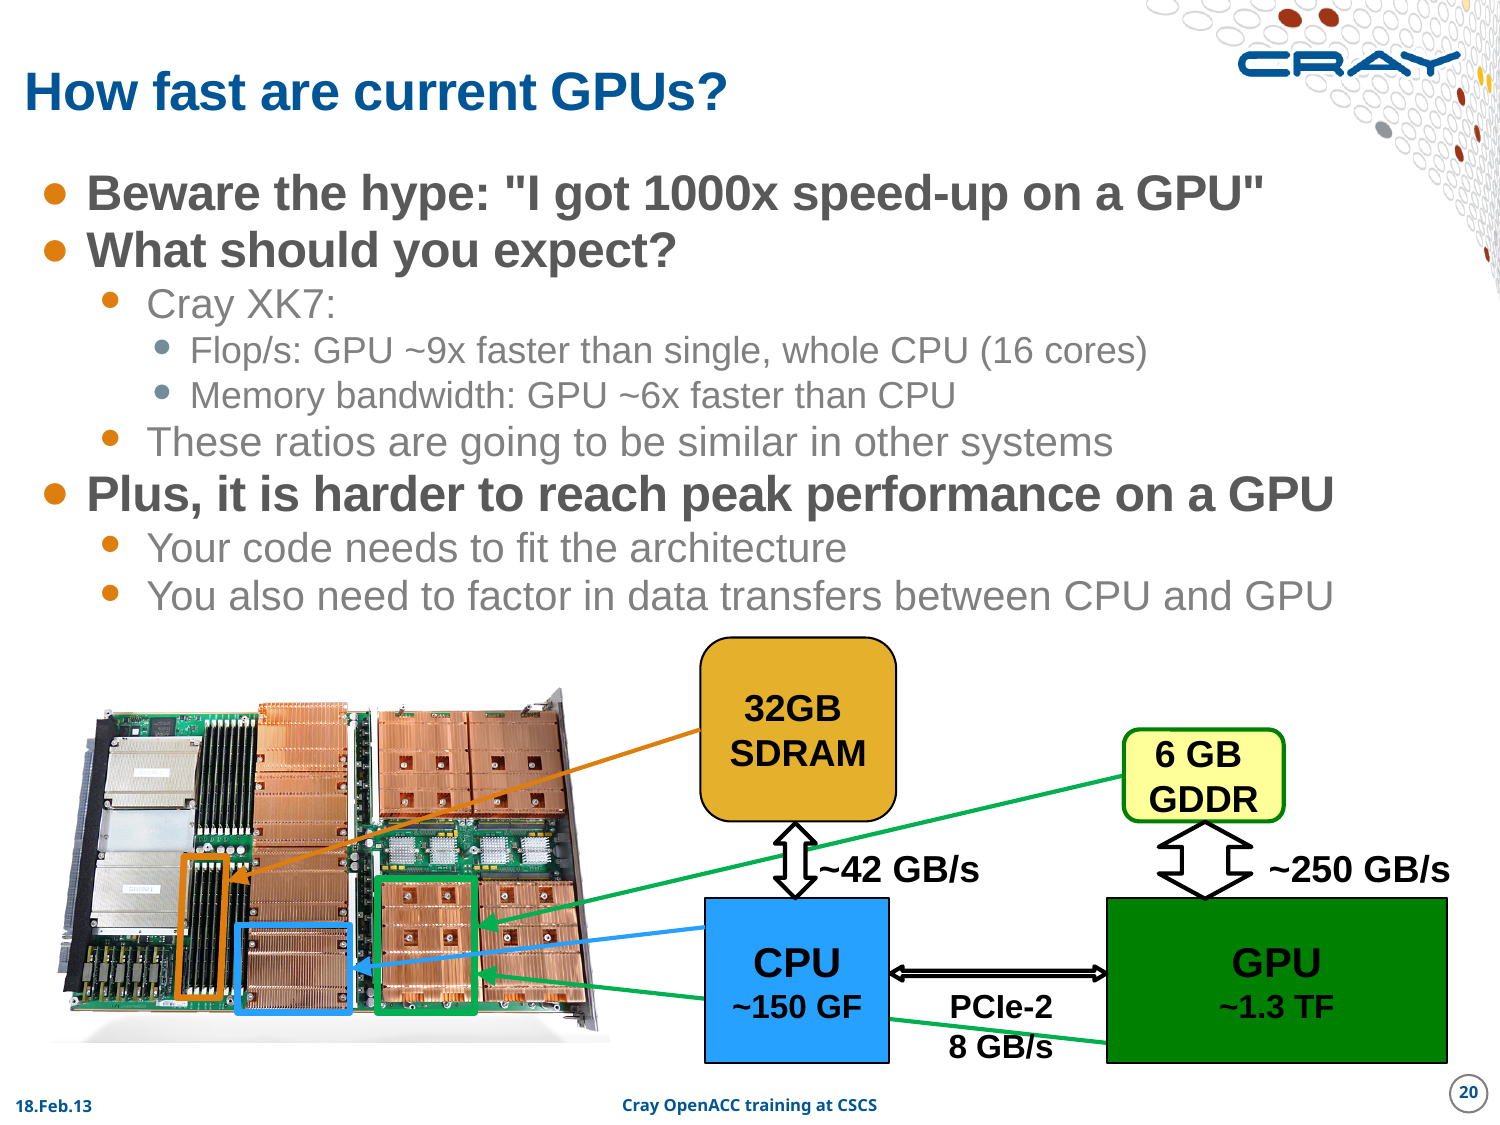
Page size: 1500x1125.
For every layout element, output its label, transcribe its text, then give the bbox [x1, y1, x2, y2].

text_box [226, 729, 701, 882]
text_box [700, 637, 1468, 1075]
slide_number 20 [1448, 1074, 1489, 1114]
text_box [474, 977, 695, 1044]
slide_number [0, 1087, 350, 1125]
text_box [475, 891, 695, 925]
footer Cray OpenACC training at CSCS [512, 1087, 988, 1125]
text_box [349, 926, 706, 969]
title How fast are current GPUs? [24, 24, 1225, 162]
picture [0, 0, 1500, 1125]
list Beware the hype: "I got 1000x speed-up on a GPU" What should you expect? Cray XK7: Flop/s: GPU ~9x faster than single, whole CPU (16 cores) Memory bandwidth: GPU ~6x faster than CPU These ratios are going to be similar in other systems Plus, it is harder to reach peak performance on a GPU Your code needs to fit the architecture You also need to factor in data transfers between CPU and GPU [24, 162, 1463, 1063]
